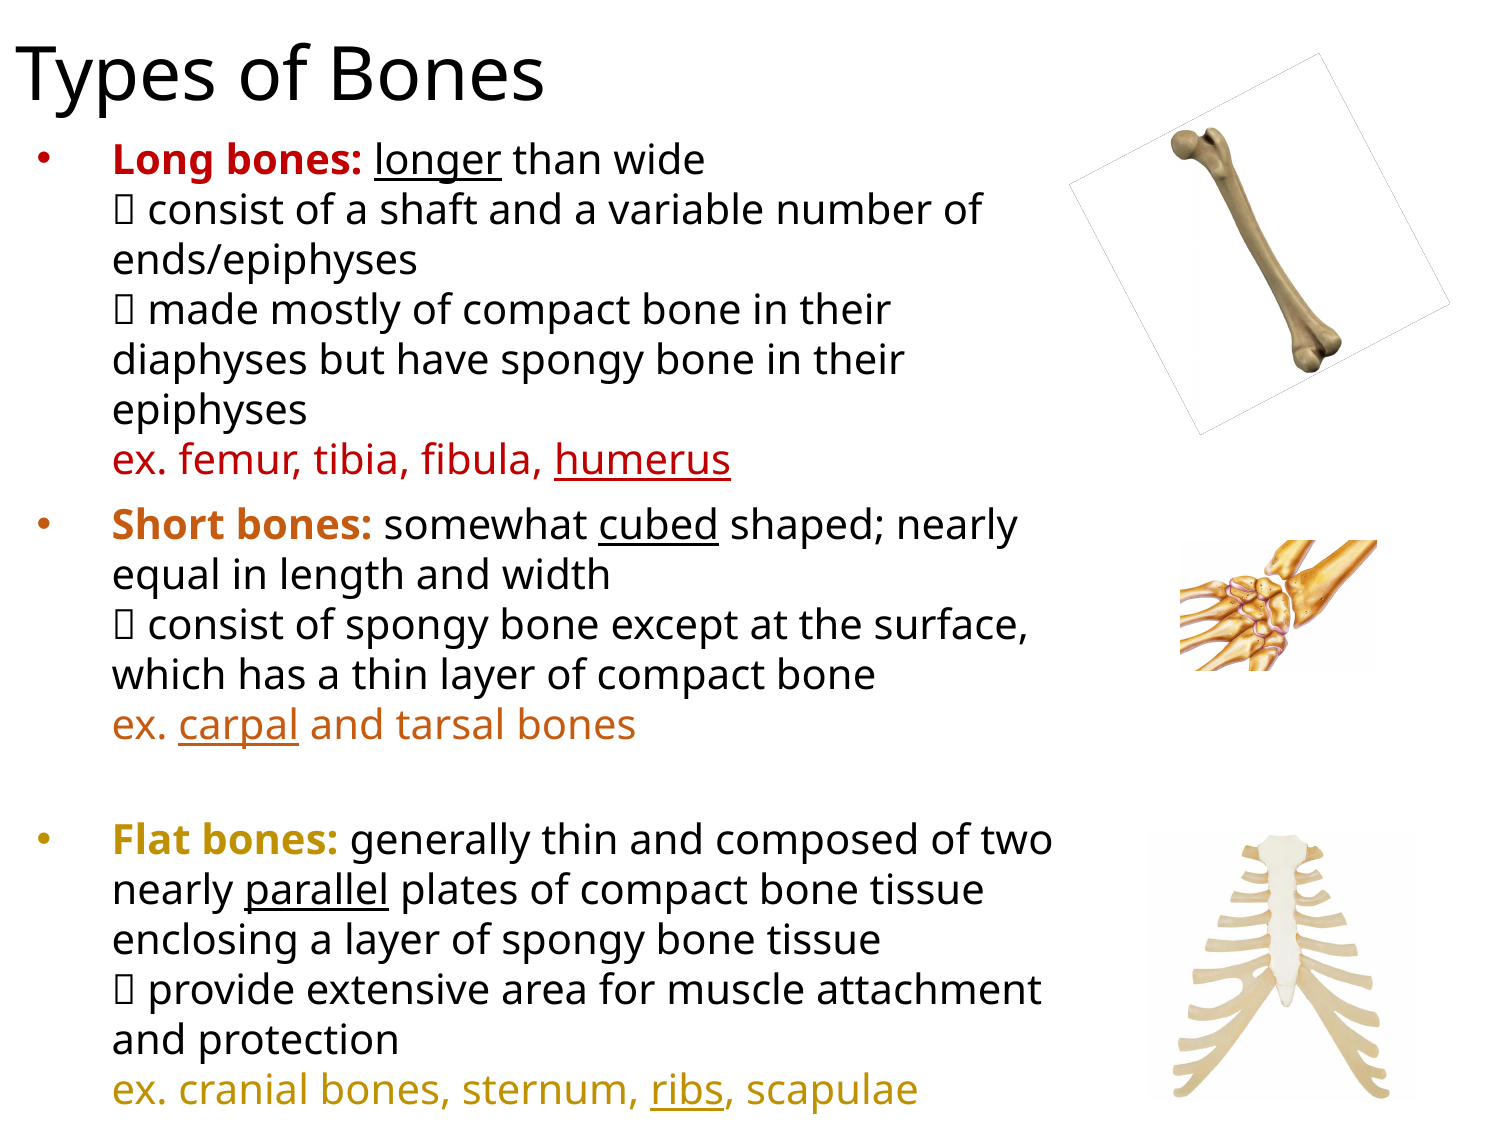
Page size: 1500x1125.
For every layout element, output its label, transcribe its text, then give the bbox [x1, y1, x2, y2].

picture [1180, 540, 1377, 671]
text_box Short bones: somewhat cubed shaped; nearly equal in length and width  consist of spongy bone except at the surface, which has a thin layer of compact bone ex. carpal and tarsal bones [21, 490, 1085, 756]
text_box Long bones: longer than wide  consist of a shaft and a variable number of ends/epiphyses  made mostly of compact bone in their diaphyses but have spongy bone in their epiphyses ex. femur, tibia, fibula, humerus [21, 154, 1085, 490]
picture [1085, 103, 1450, 435]
picture [1147, 832, 1416, 1101]
title Types of Bones [0, 0, 1500, 154]
text_box Flat bones: generally thin and composed of two nearly parallel plates of compact bone tissue enclosing a layer of spongy bone tissue  provide extensive area for muscle attachment and protection ex. cranial bones, sternum, ribs, scapulae [21, 805, 1085, 1121]
